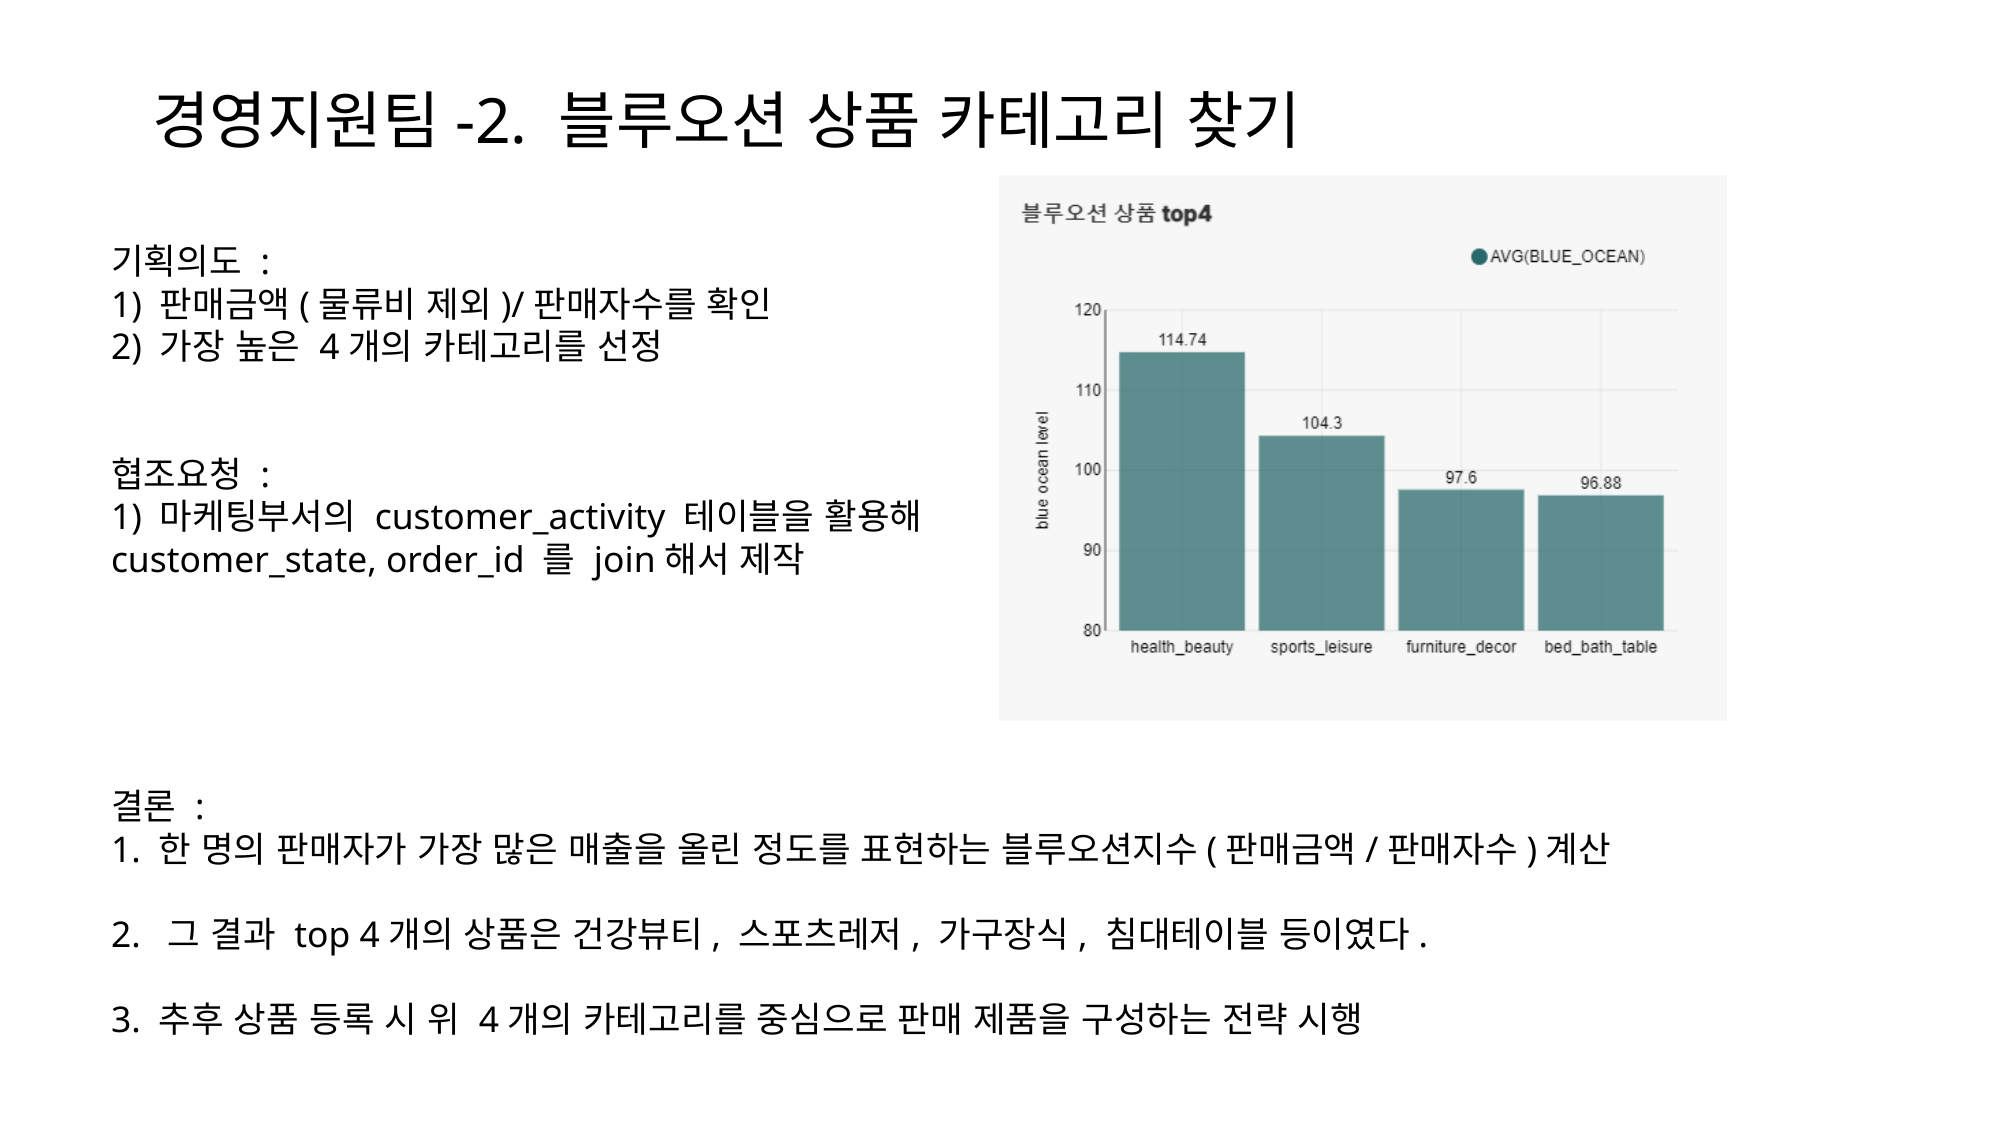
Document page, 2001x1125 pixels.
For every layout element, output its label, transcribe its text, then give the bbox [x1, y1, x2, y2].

picture [999, 175, 1727, 721]
title 경영지원팀-2. 블루오션 상품 카테고리 찾기 [137, 14, 1863, 232]
text_box 결론 : 1. 한 명의 판매자가 가장 많은 매출을 올린 정도를 표현하는 블루오션지수(판매금액/판매자수)계산 2. 그 결과 top 4개의 상품은 건강뷰티, 스포츠레저, 가구장식, 침대테이블 등이였다. 3. 추후 상품 등록 시 위 4개의 카테고리를 중심으로 판매 제품을 구성하는 전략 시행 [96, 776, 1996, 1047]
text_box 기획의도 : 1) 판매금액(물류비 제외)/판매자수를 확인 2) 가장 높은 4개의 카테고리를 선정 협조요청 : 1) 마케팅부서의 customer_activity 테이블을 활용해 customer_state, order_id 를 join해서 제작 [96, 231, 999, 587]
